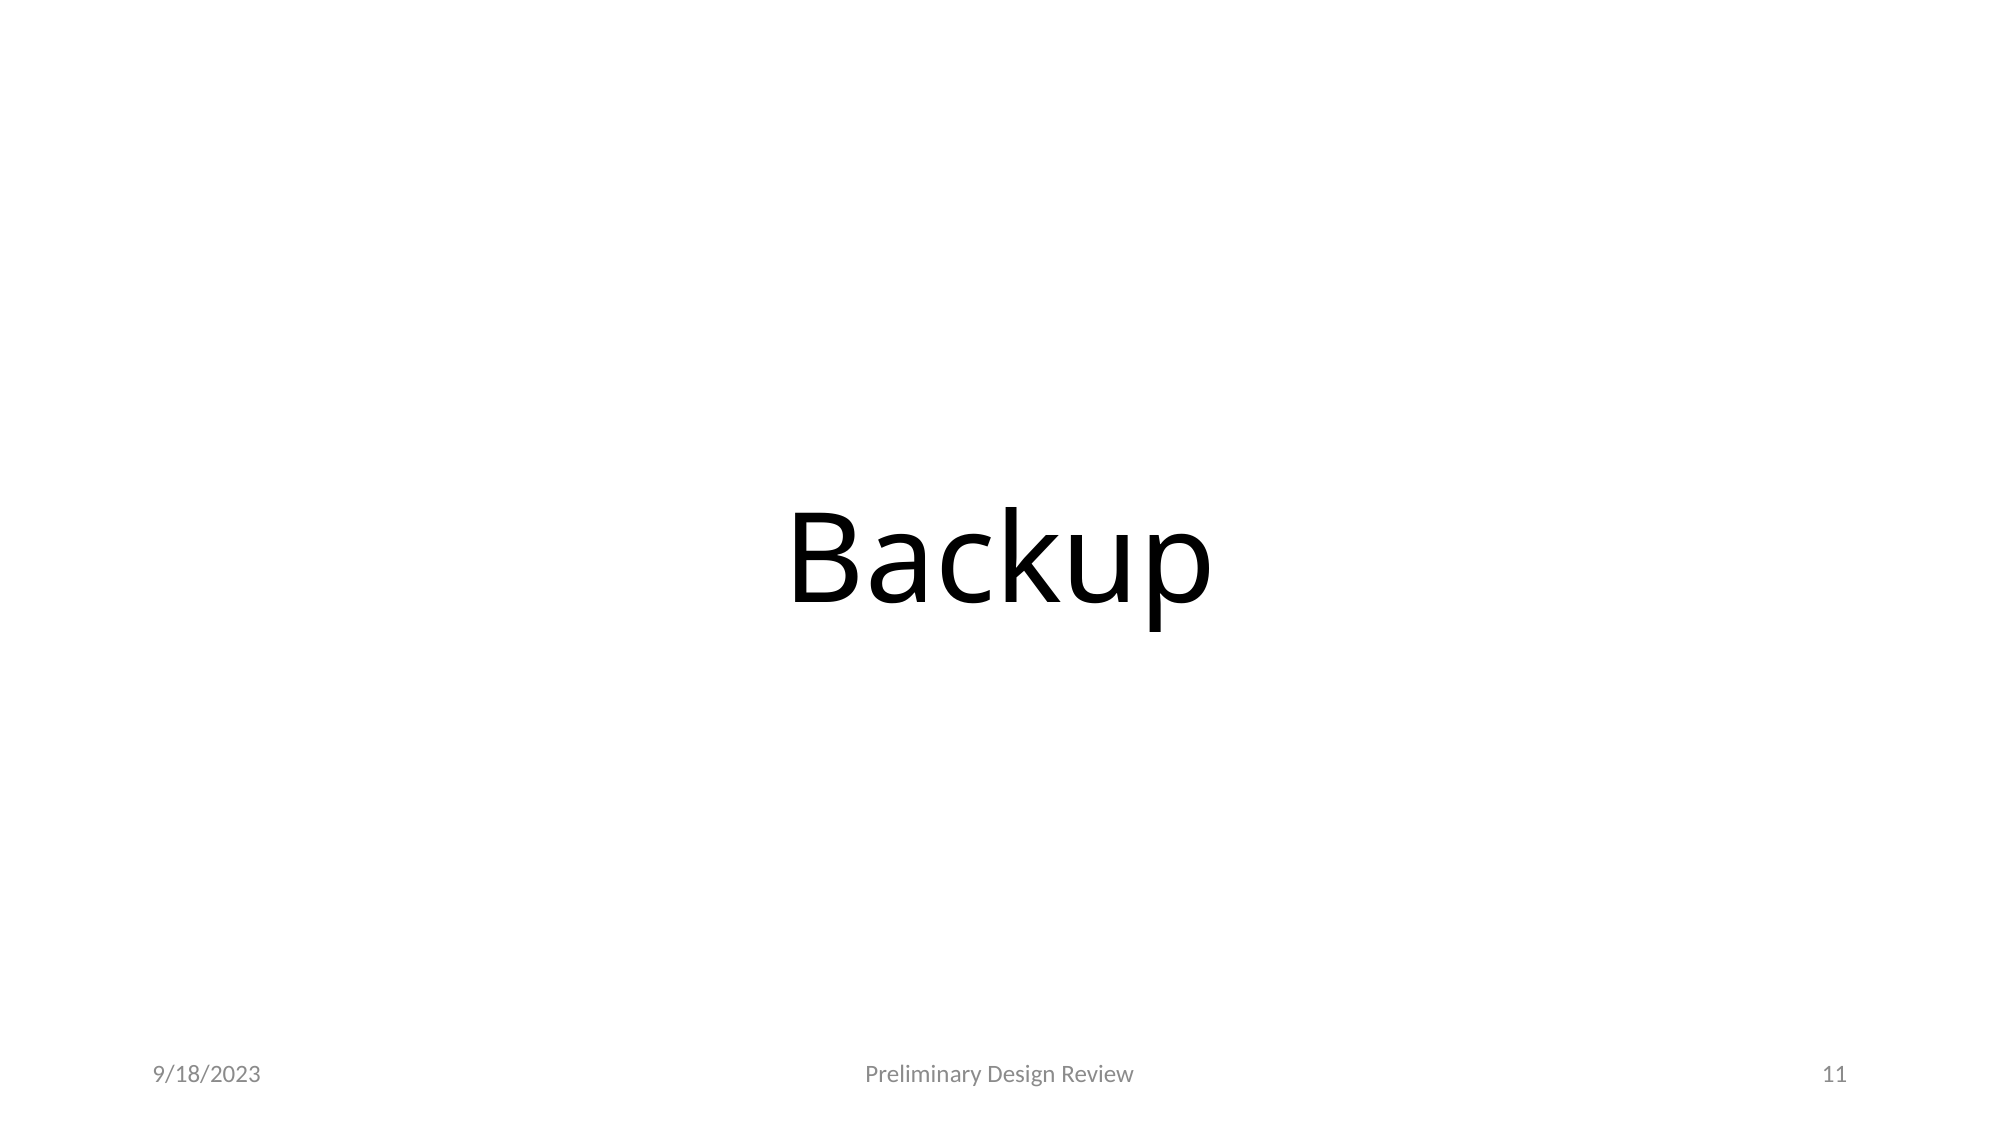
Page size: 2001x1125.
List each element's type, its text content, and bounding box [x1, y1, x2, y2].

title Backup [137, 453, 1863, 672]
footer Preliminary Design Review [662, 1042, 1338, 1103]
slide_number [137, 1042, 588, 1103]
slide_number 11 [1412, 1042, 1863, 1103]
